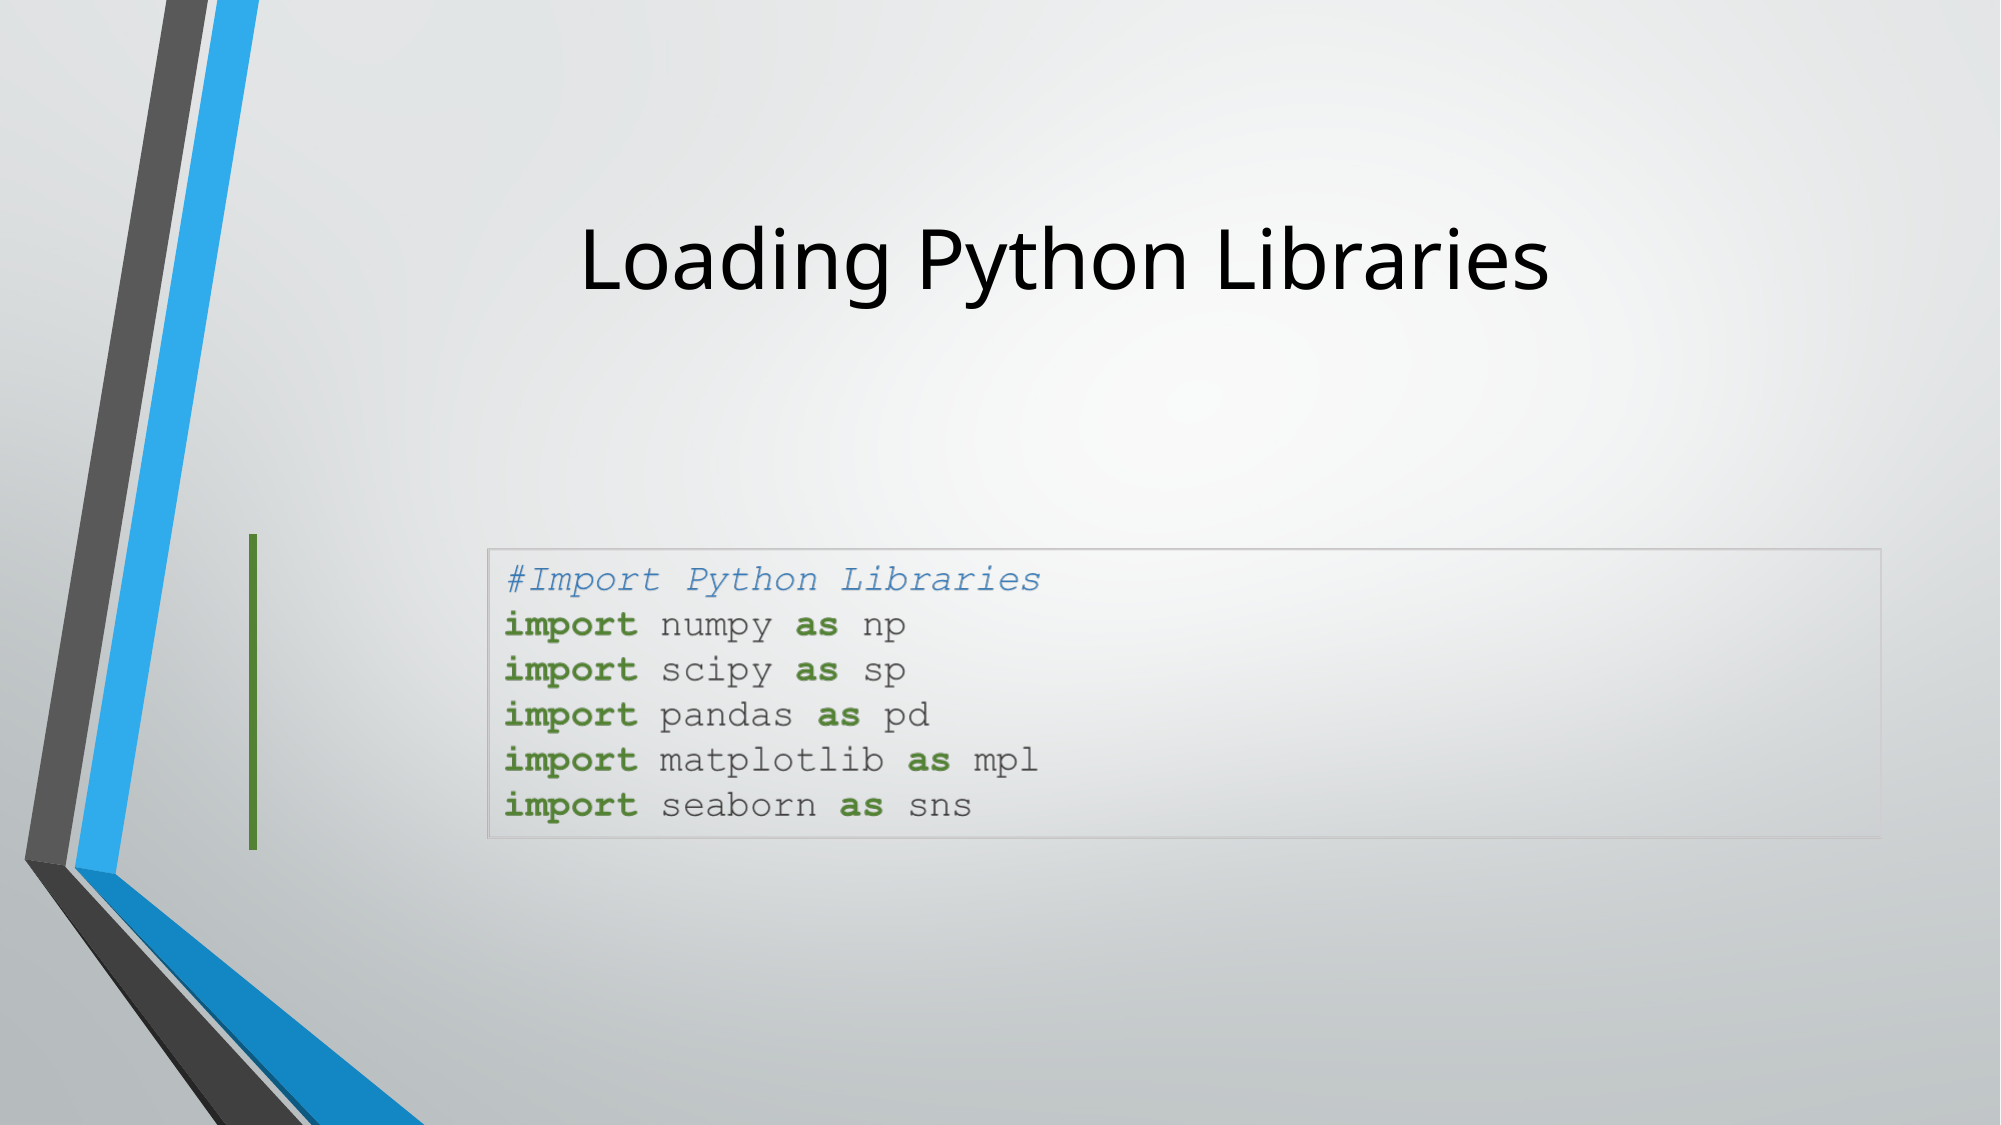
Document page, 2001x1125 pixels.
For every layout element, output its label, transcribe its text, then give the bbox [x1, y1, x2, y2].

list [248, 533, 1882, 854]
title Loading Python Libraries [243, 112, 1887, 400]
